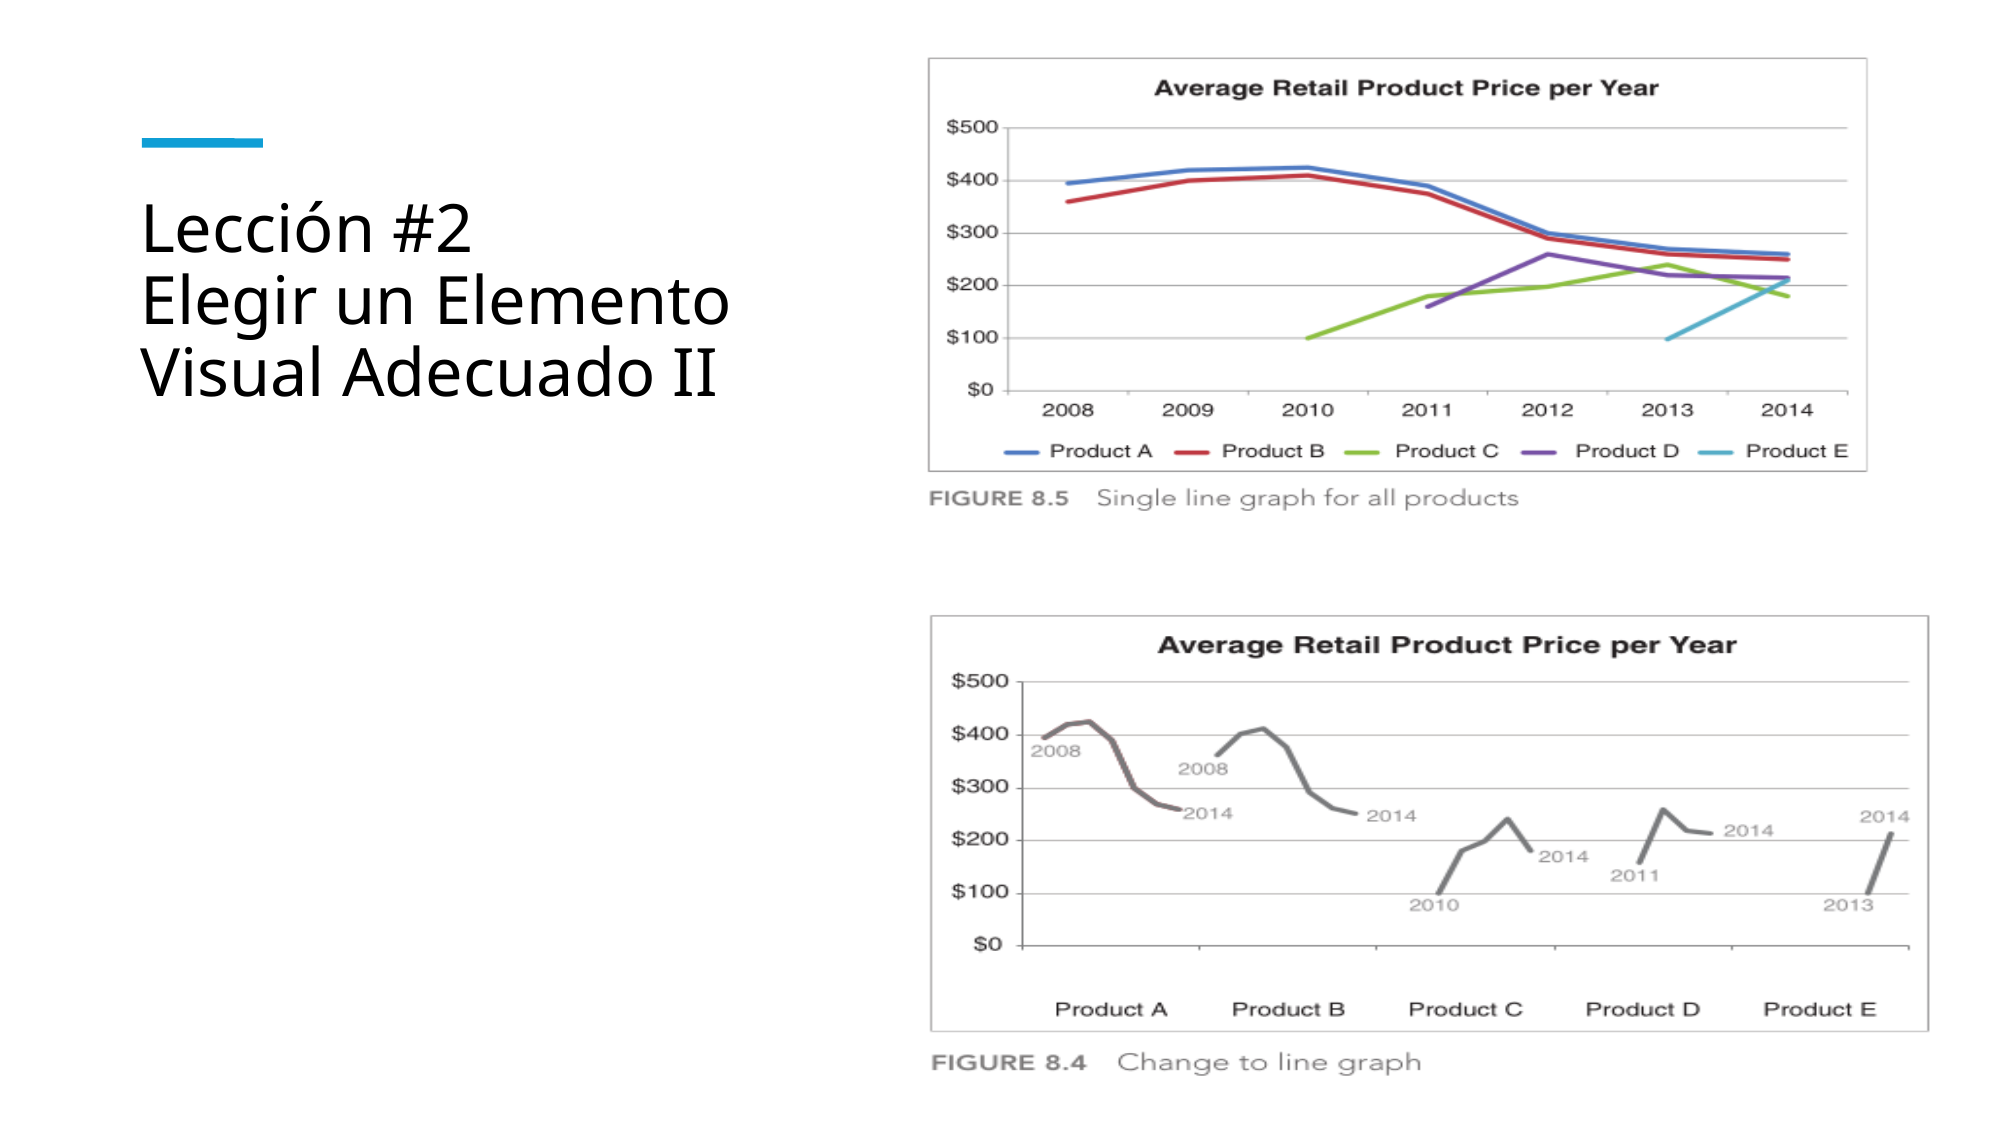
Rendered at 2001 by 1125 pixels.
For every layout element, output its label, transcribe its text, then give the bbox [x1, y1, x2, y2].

title Lección #2 Elegir un Elemento Visual Adecuado II [125, 187, 872, 758]
picture [813, 0, 2000, 1125]
